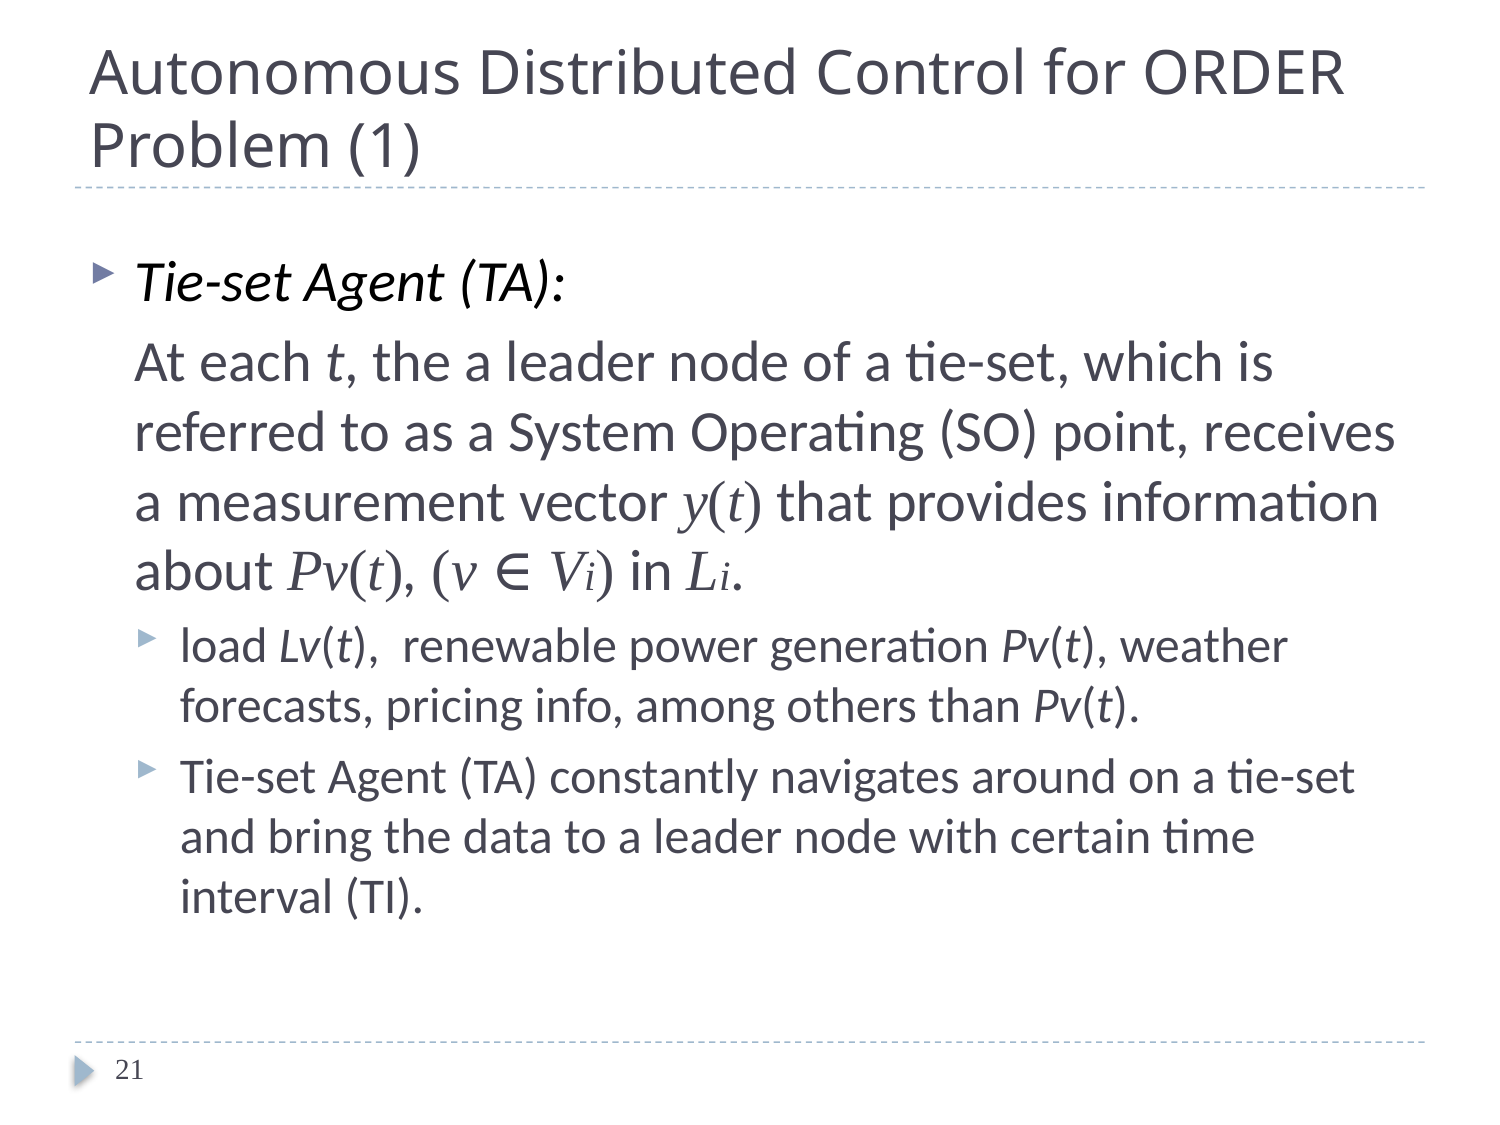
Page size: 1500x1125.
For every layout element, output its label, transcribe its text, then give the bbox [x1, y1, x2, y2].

slide_number 21 [100, 1042, 426, 1103]
list Tie-set Agent (TA): At each t, the a leader node of a tie-set, which is referred to as a System Operating (SO) point, receives a measurement vector y(t) that provides information about Pv(t), (v ∈ Vi) in Li. load Lv(t), renewable power generation Pv(t), weather forecasts, pricing info, among others than Pv(t). Tie-set Agent (TA) constantly navigates around on a tie-set and bring the data to a leader node with certain time interval (TI). [75, 235, 1424, 988]
title Autonomous Distributed Control for ORDER Problem (1) [75, 24, 1425, 188]
